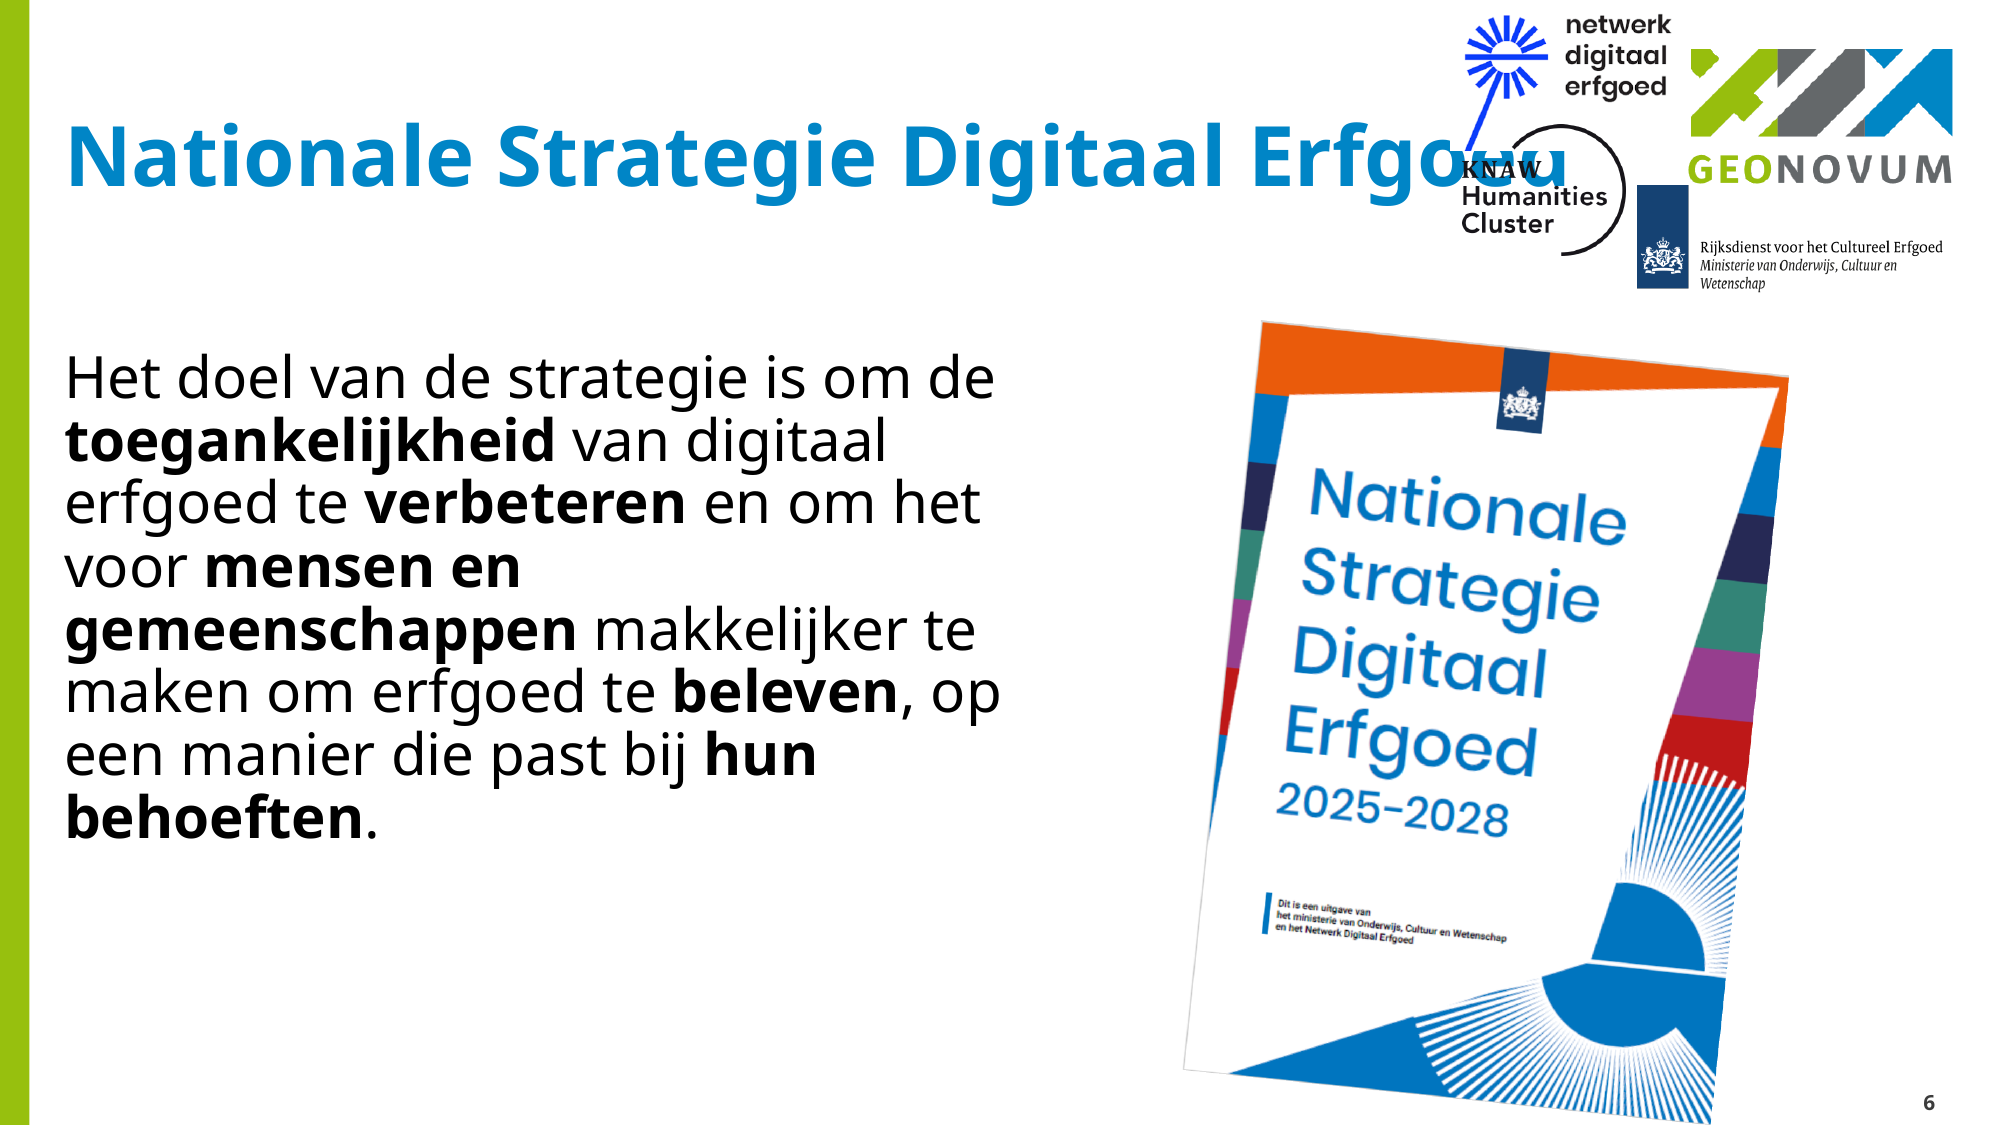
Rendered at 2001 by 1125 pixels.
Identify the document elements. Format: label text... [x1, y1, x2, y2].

list Het doel van de strategie is om de toegankelijkheid van digitaal erfgoed te verbeteren en om het voor mensen en gemeenschappen makkelijker te maken om erfgoed te beleven, op een manier die past bij hun behoeften. [49, 249, 1024, 1059]
title Nationale Strategie Digitaal Erfgoed [49, 0, 1450, 210]
slide_number 6 [1824, 1088, 1951, 1120]
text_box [1450, 0, 1960, 314]
picture [1183, 321, 1789, 1124]
